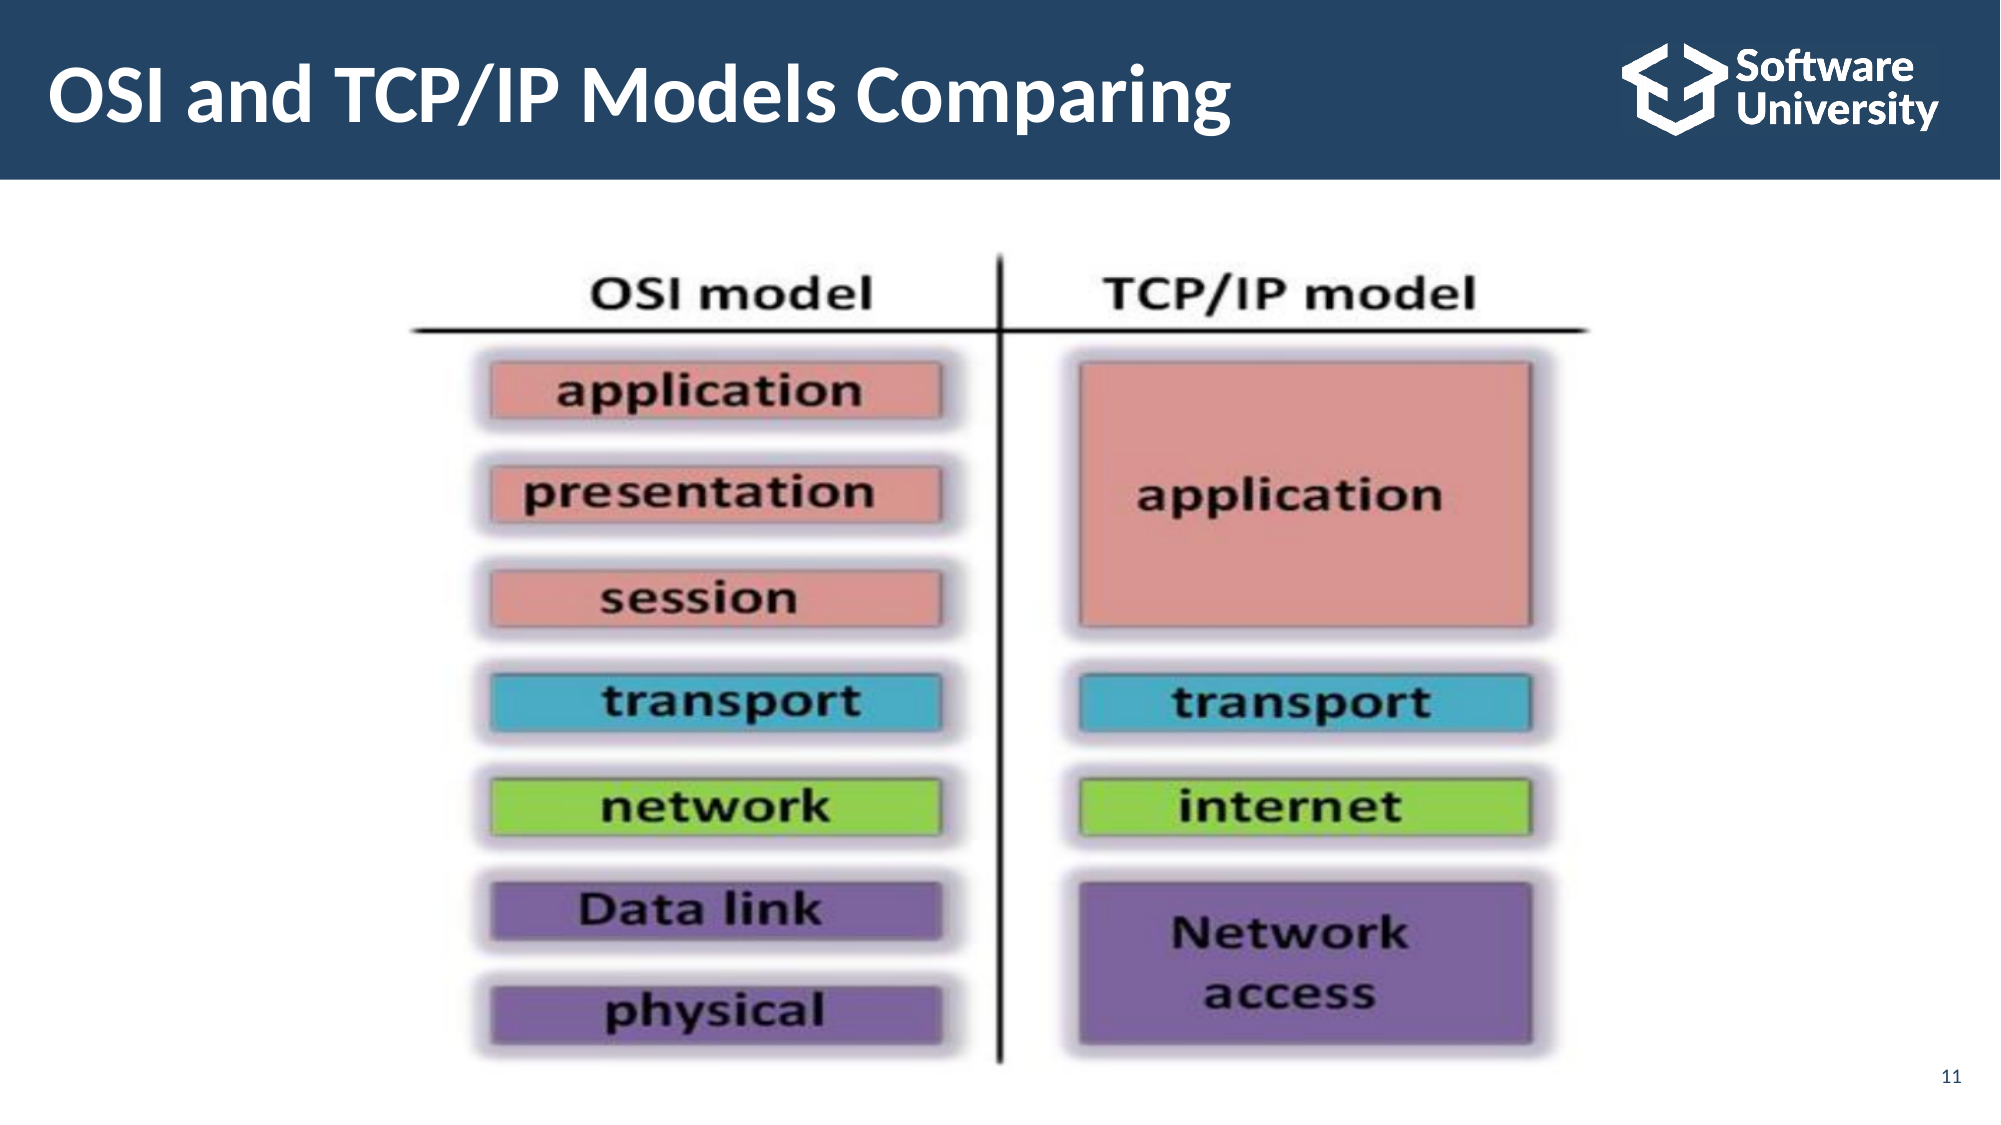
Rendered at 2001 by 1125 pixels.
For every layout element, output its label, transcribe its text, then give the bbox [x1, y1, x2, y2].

picture [1622, 43, 1939, 136]
slide_number 11 [1897, 1049, 1968, 1101]
picture [405, 248, 1595, 1075]
title OSI and TCP/IP Models Comparing [31, 16, 1591, 162]
